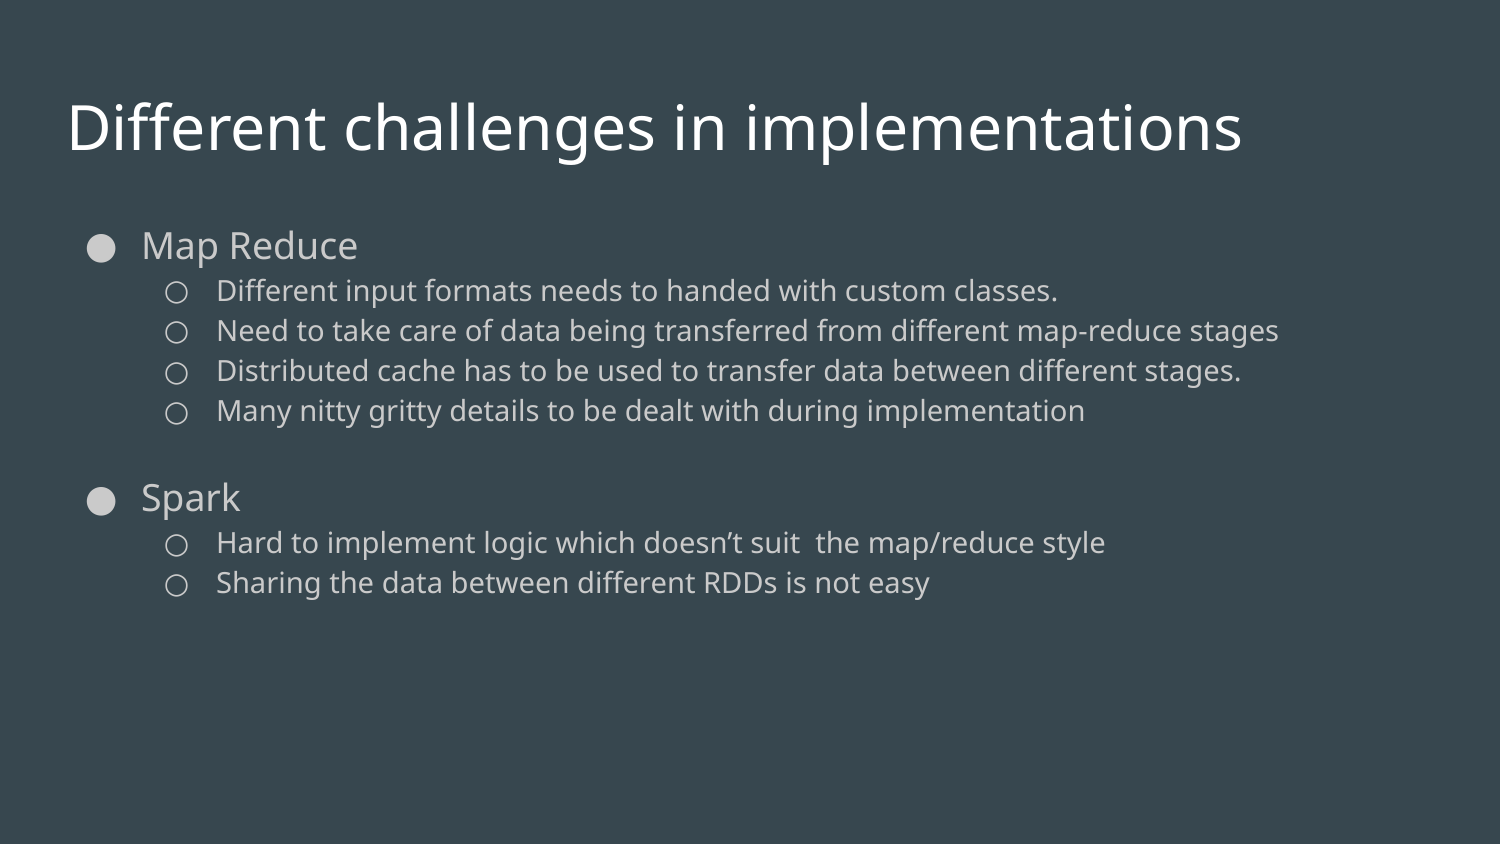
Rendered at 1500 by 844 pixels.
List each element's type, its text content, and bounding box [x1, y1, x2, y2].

list Map Reduce Different input formats needs to handed with custom classes. Need to take care of data being transferred from different map-reduce stages Distributed cache has to be used to transfer data between different stages. Many nitty gritty details to be dealt with during implementation Spark Hard to implement logic which doesn’t suit the map/reduce style Sharing the data between different RDDs is not easy [51, 200, 1449, 687]
title Different challenges in implementations [51, 72, 1449, 167]
